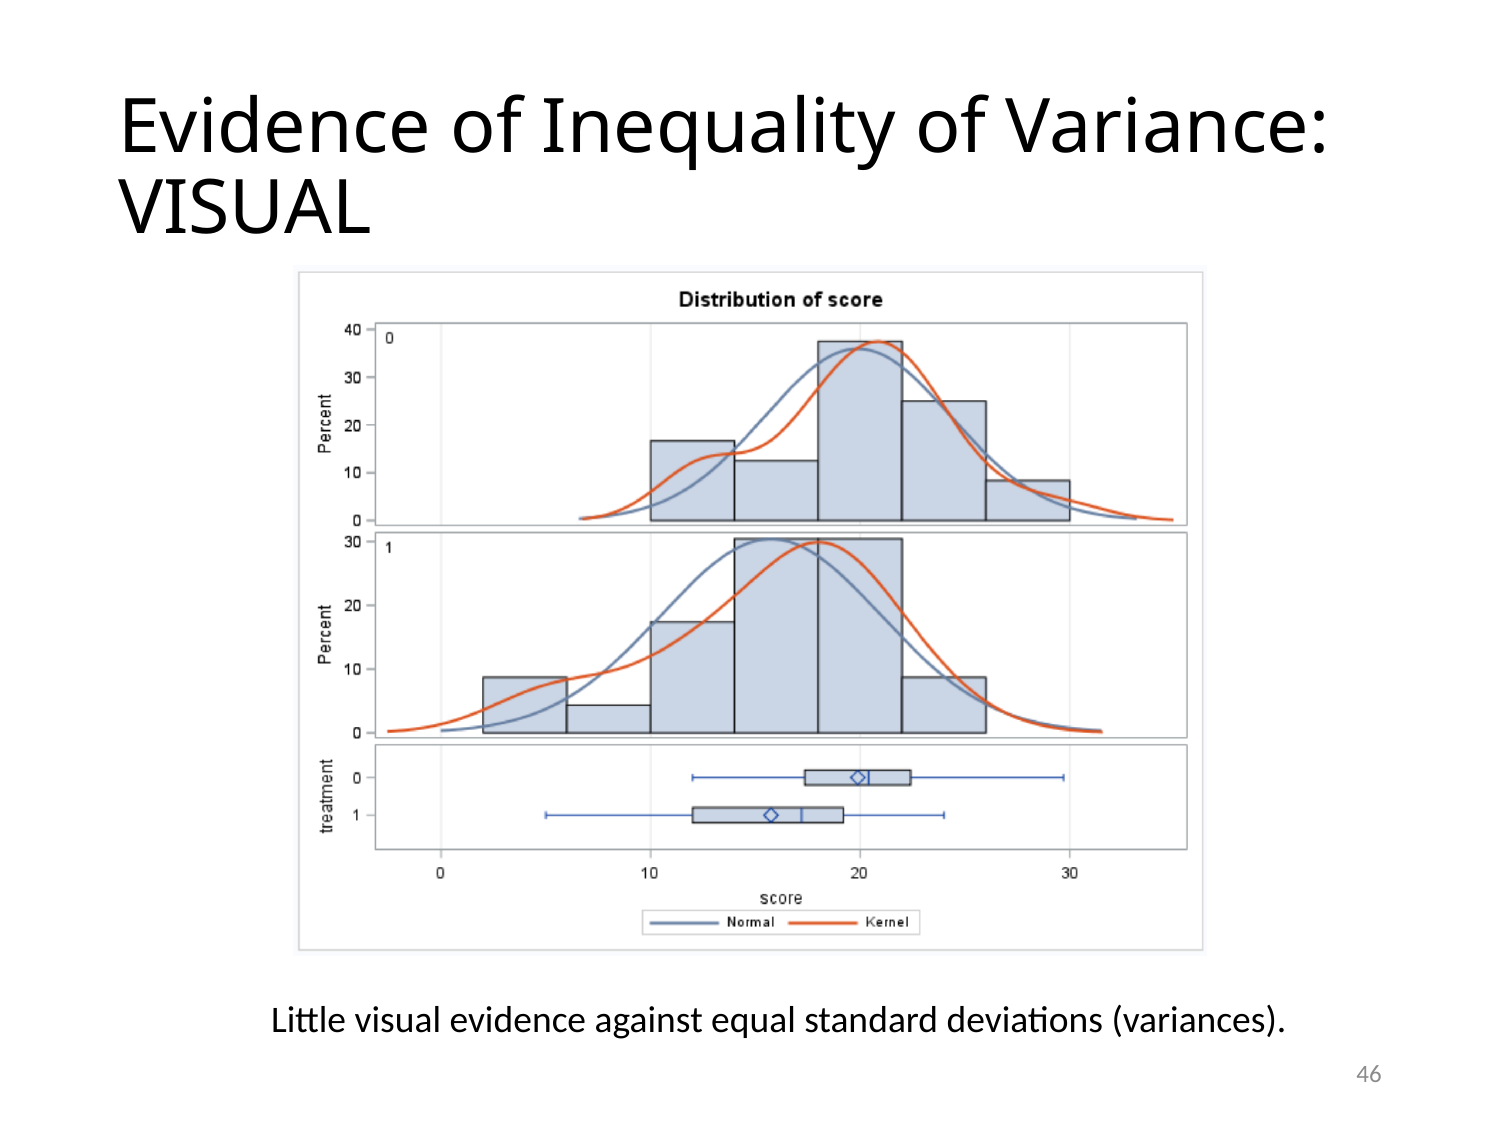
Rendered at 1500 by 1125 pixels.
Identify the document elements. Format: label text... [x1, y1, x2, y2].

text_box Little visual evidence against equal standard deviations (variances). [129, 987, 1430, 1048]
title Evidence of Inequality of Variance: VISUAL [103, 59, 1397, 278]
picture [293, 265, 1207, 956]
slide_number 46 [1059, 1042, 1397, 1103]
